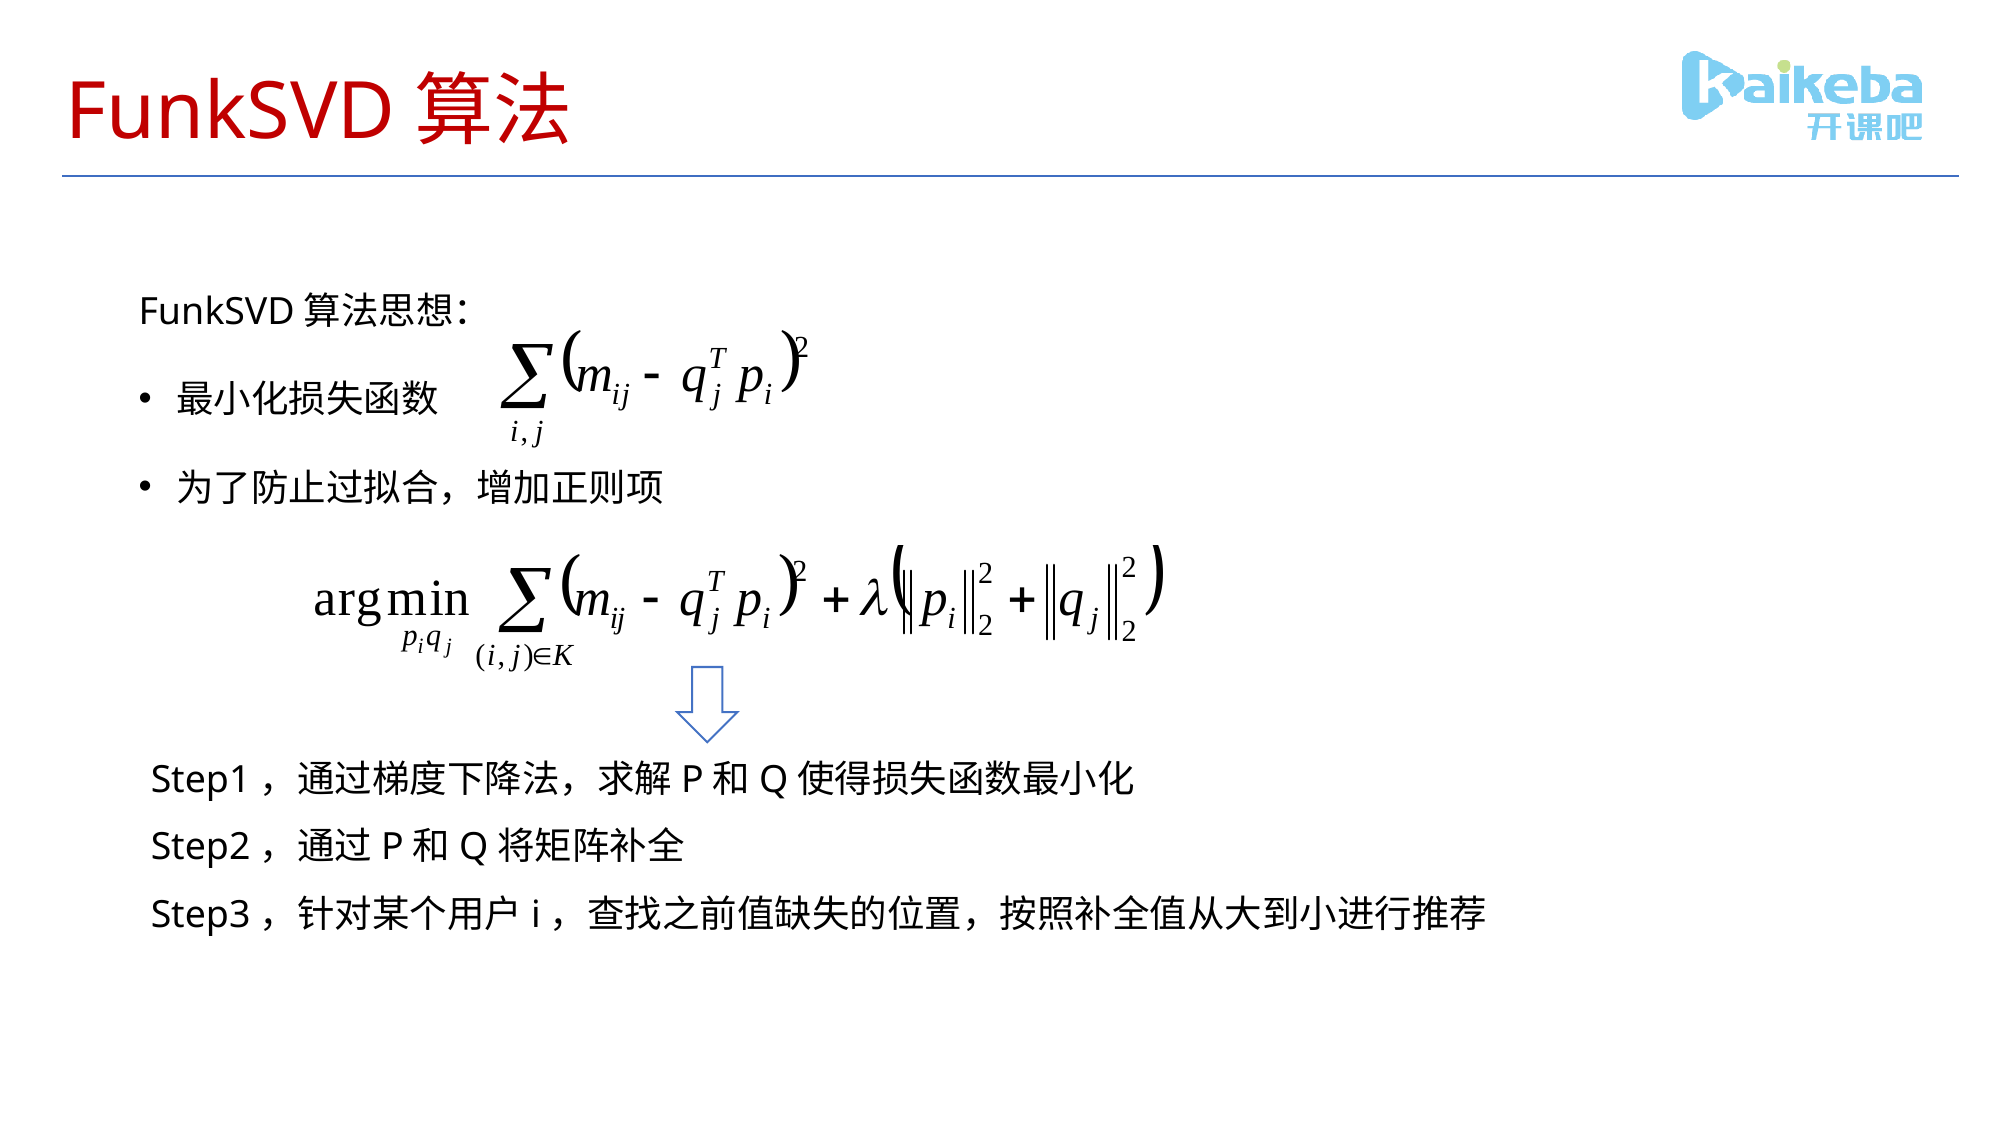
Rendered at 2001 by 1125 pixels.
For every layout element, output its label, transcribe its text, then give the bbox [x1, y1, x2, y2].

text_box [677, 681, 738, 743]
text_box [492, 321, 825, 458]
text_box Step1，通过梯度下降法，求解P和Q使得损失函数最小化 Step2，通过P和Q将矩阵补全 Step3，针对某个用户i，查找之前值缺失的位置，按照补全值从大到小进行推荐 [143, 724, 1585, 1010]
text_box FunkSVD算法思想： 最小化损失函数 为了防止过拟合，增加正则项 [131, 256, 1825, 646]
title FunkSVD算法 [57, 59, 1728, 167]
title Thank You Using data to solve problems [1653, 21, 1950, 167]
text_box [306, 544, 1163, 681]
